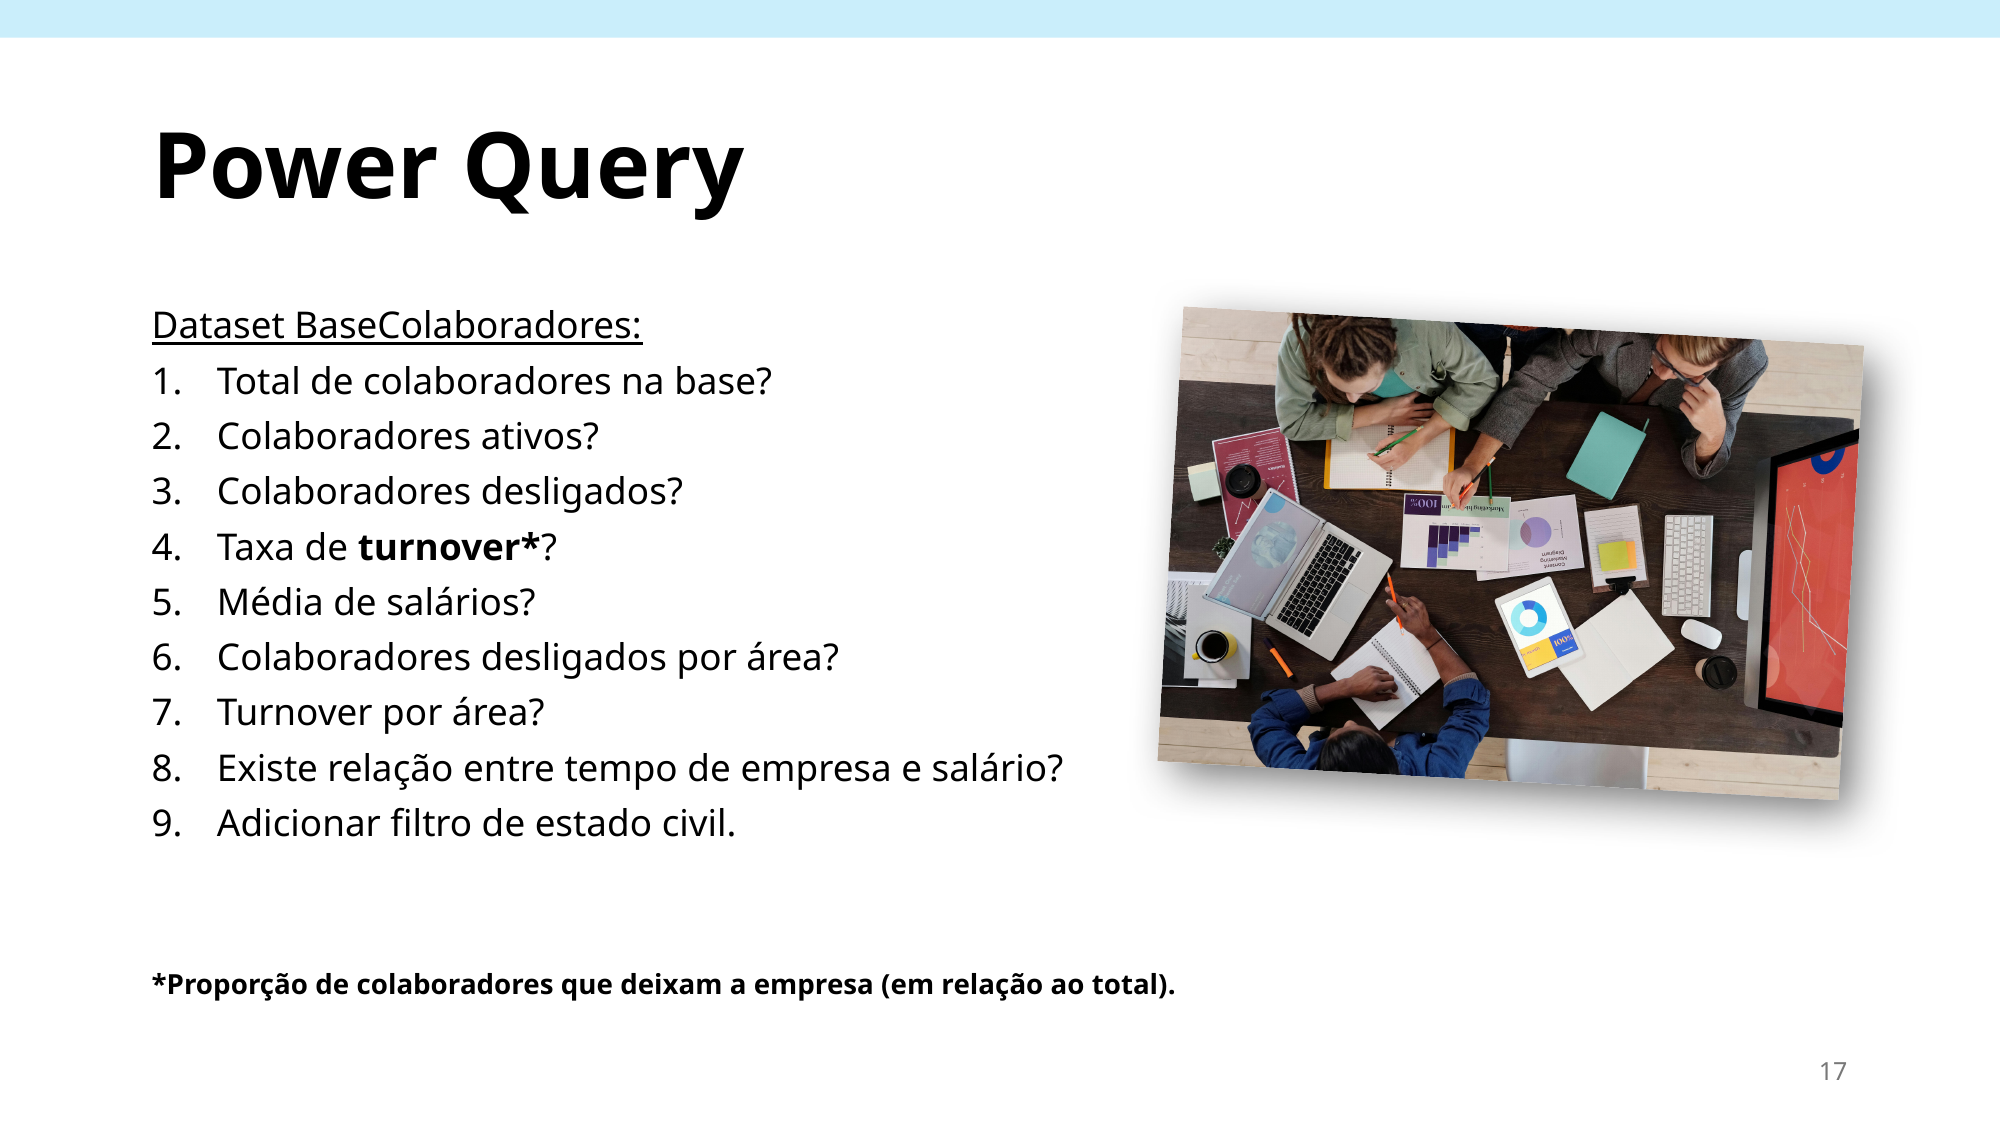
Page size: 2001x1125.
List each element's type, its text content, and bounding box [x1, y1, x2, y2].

title Power Query [137, 59, 1863, 278]
slide_number 17 [1412, 1042, 1863, 1103]
text_box [0, 0, 2000, 39]
picture [1159, 307, 1864, 800]
list Dataset BaseColaboradores: Total de colaboradores na base? Colaboradores ativos? Colaboradores desligados? Taxa de turnover*? Média de salários? Colaboradores desligados por área? Turnover por área? Existe relação entre tempo de empresa e salário? Adicionar filtro de estado civil. *Proporção de colaboradores que deixam a empresa (em relação ao total). [136, 299, 1862, 1014]
